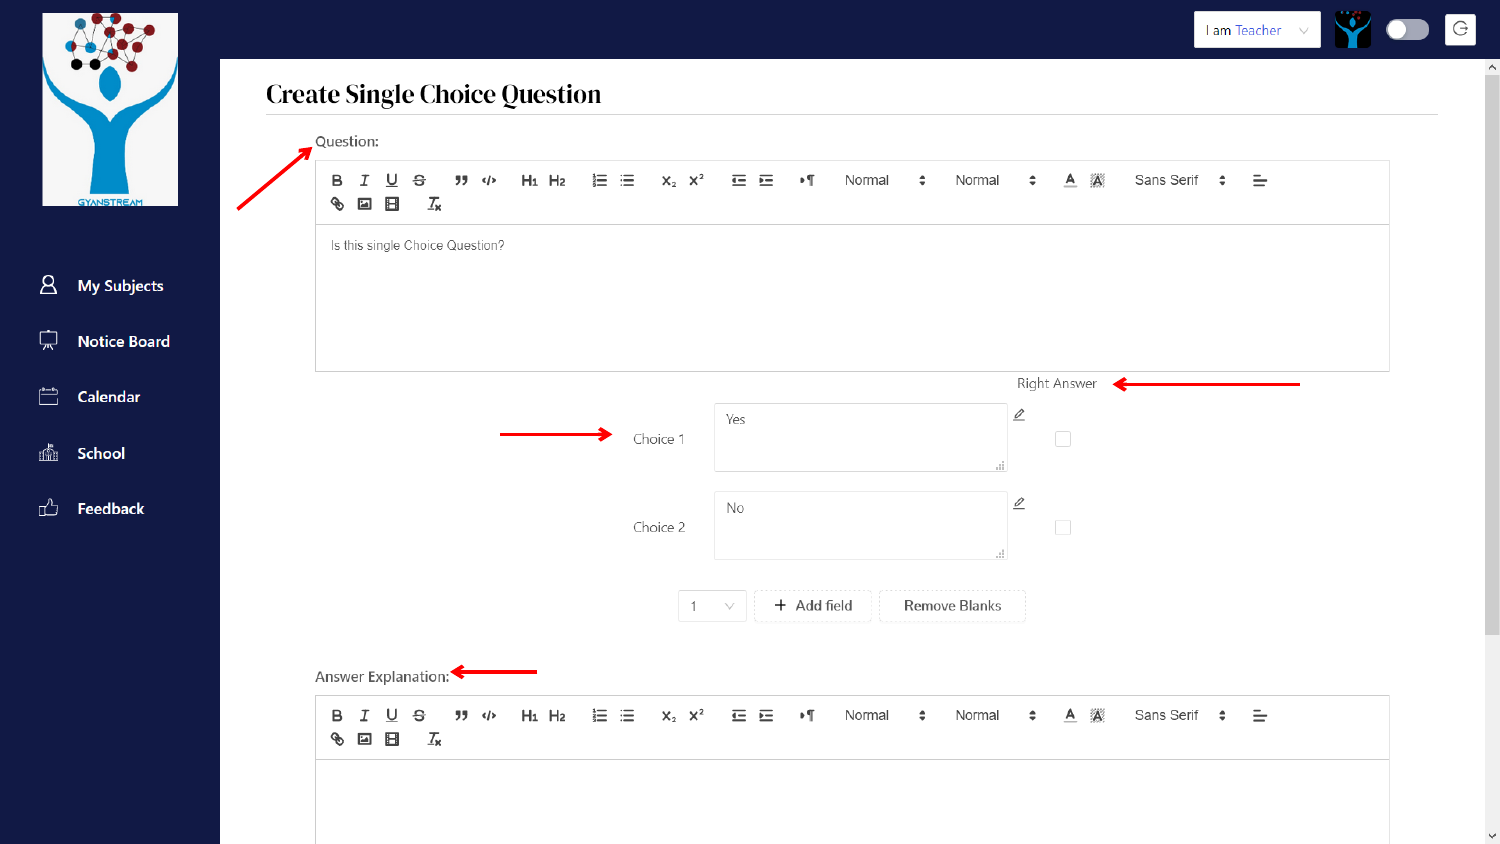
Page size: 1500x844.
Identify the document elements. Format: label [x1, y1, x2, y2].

picture [0, 0, 1500, 844]
text_box [237, 146, 313, 210]
